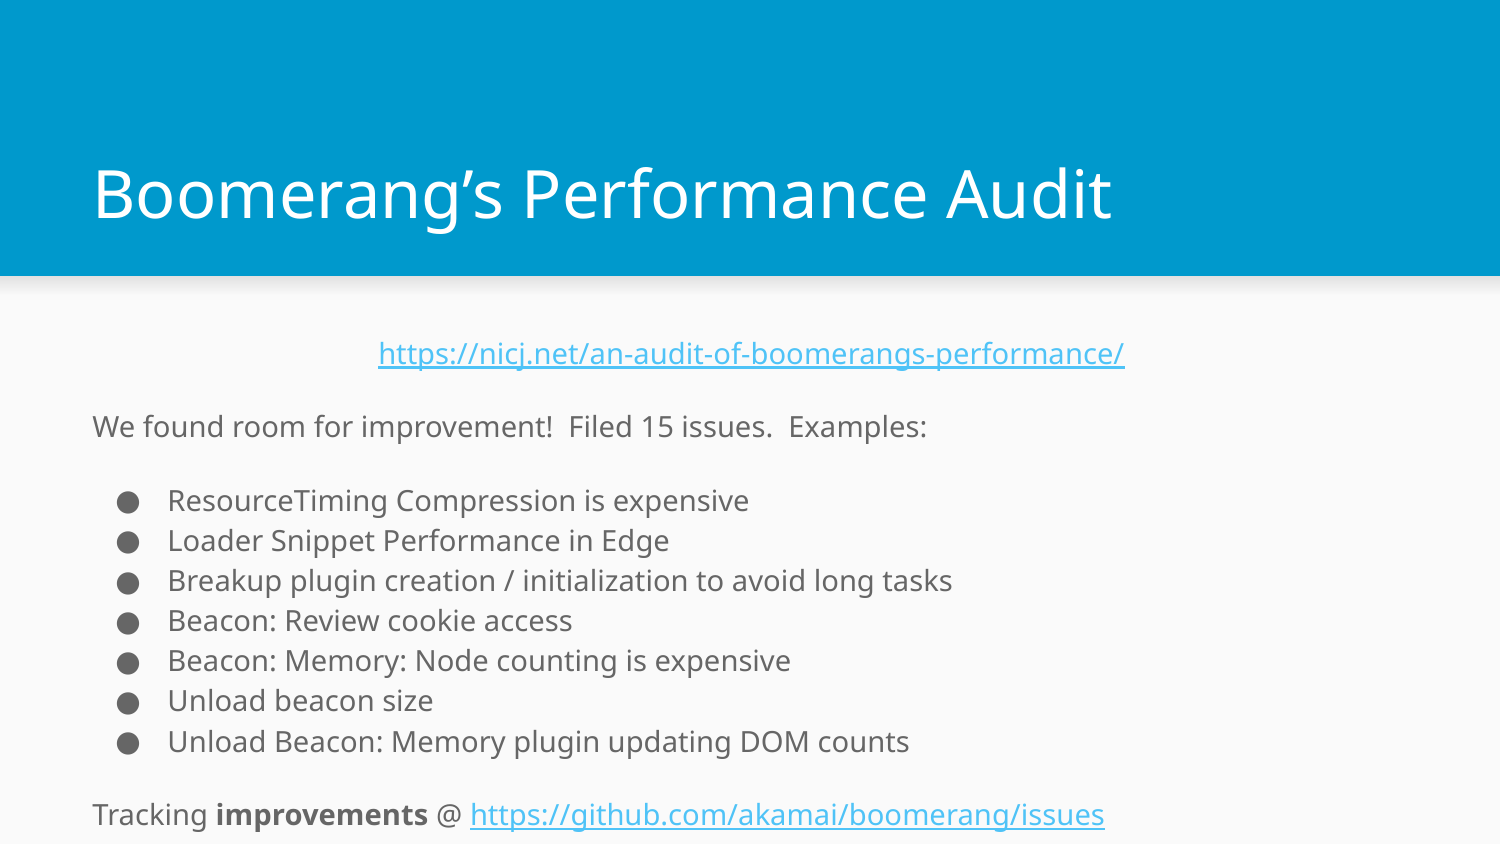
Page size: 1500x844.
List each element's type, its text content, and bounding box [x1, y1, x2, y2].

title Boomerang’s Performance Audit [77, 121, 1427, 248]
list https://nicj.net/an-audit-of-boomerangs-performance/ We found room for improvement! Filed 15 issues. Examples: ResourceTiming Compression is expensive Loader Snippet Performance in Edge Breakup plugin creation / initialization to avoid long tasks Beacon: Review cookie access Beacon: Memory: Node counting is expensive Unload beacon size Unload Beacon: Memory plugin updating DOM counts Tracking improvements @ https://github.com/akamai/boomerang/issues [77, 314, 1427, 760]
